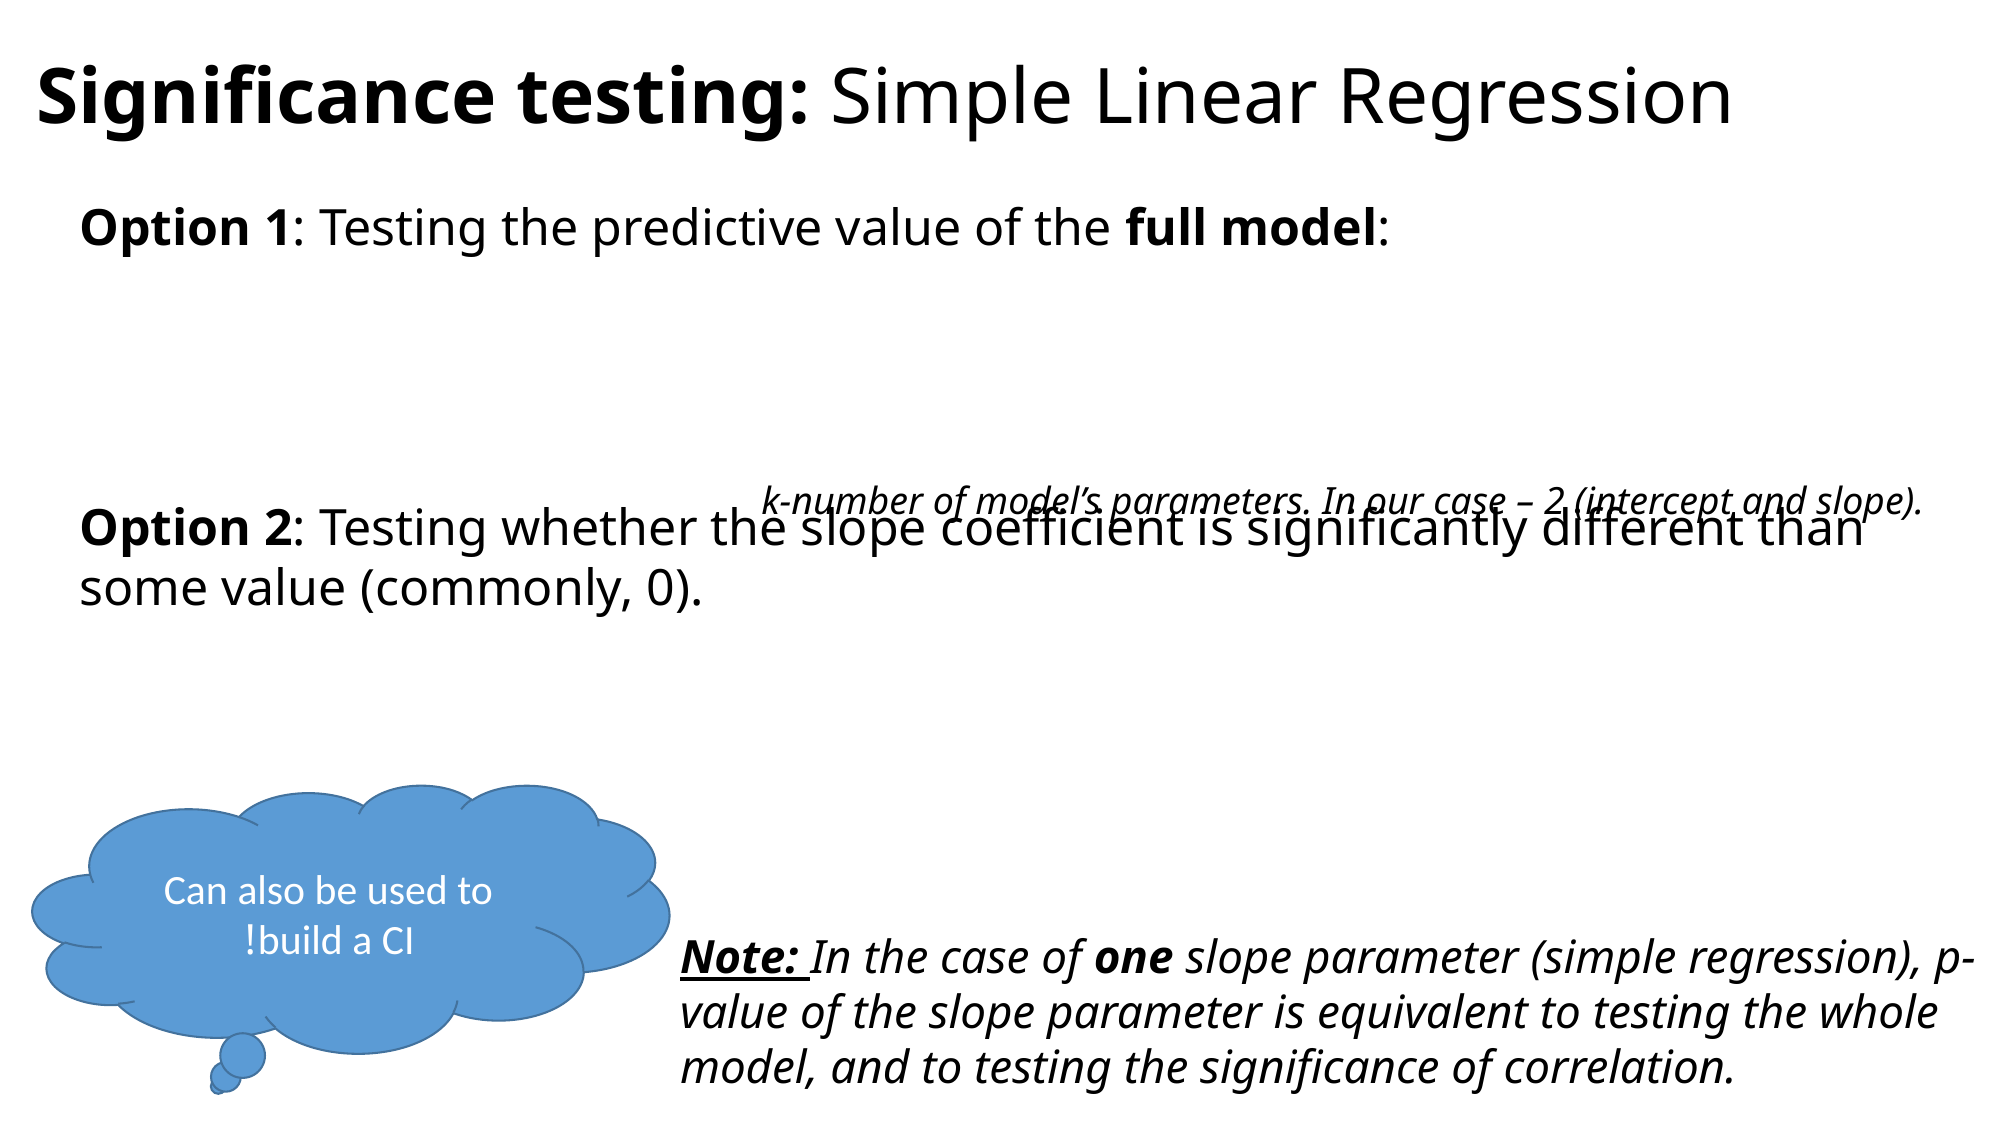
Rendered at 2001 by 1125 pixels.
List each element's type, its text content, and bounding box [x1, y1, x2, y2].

text_box k-number of model’s parameters. In our case – 2 (intercept and slope). [746, 469, 2000, 530]
text_box Can also be used to build a CI! [31, 784, 671, 1095]
title Significance testing: Simple Linear Regression [21, 13, 1861, 184]
text_box Note: In the case of one slope parameter (simple regression), p-value of the slope parameter is equivalent to testing the whole model, and to testing the significance of correlation. [665, 920, 1996, 1101]
